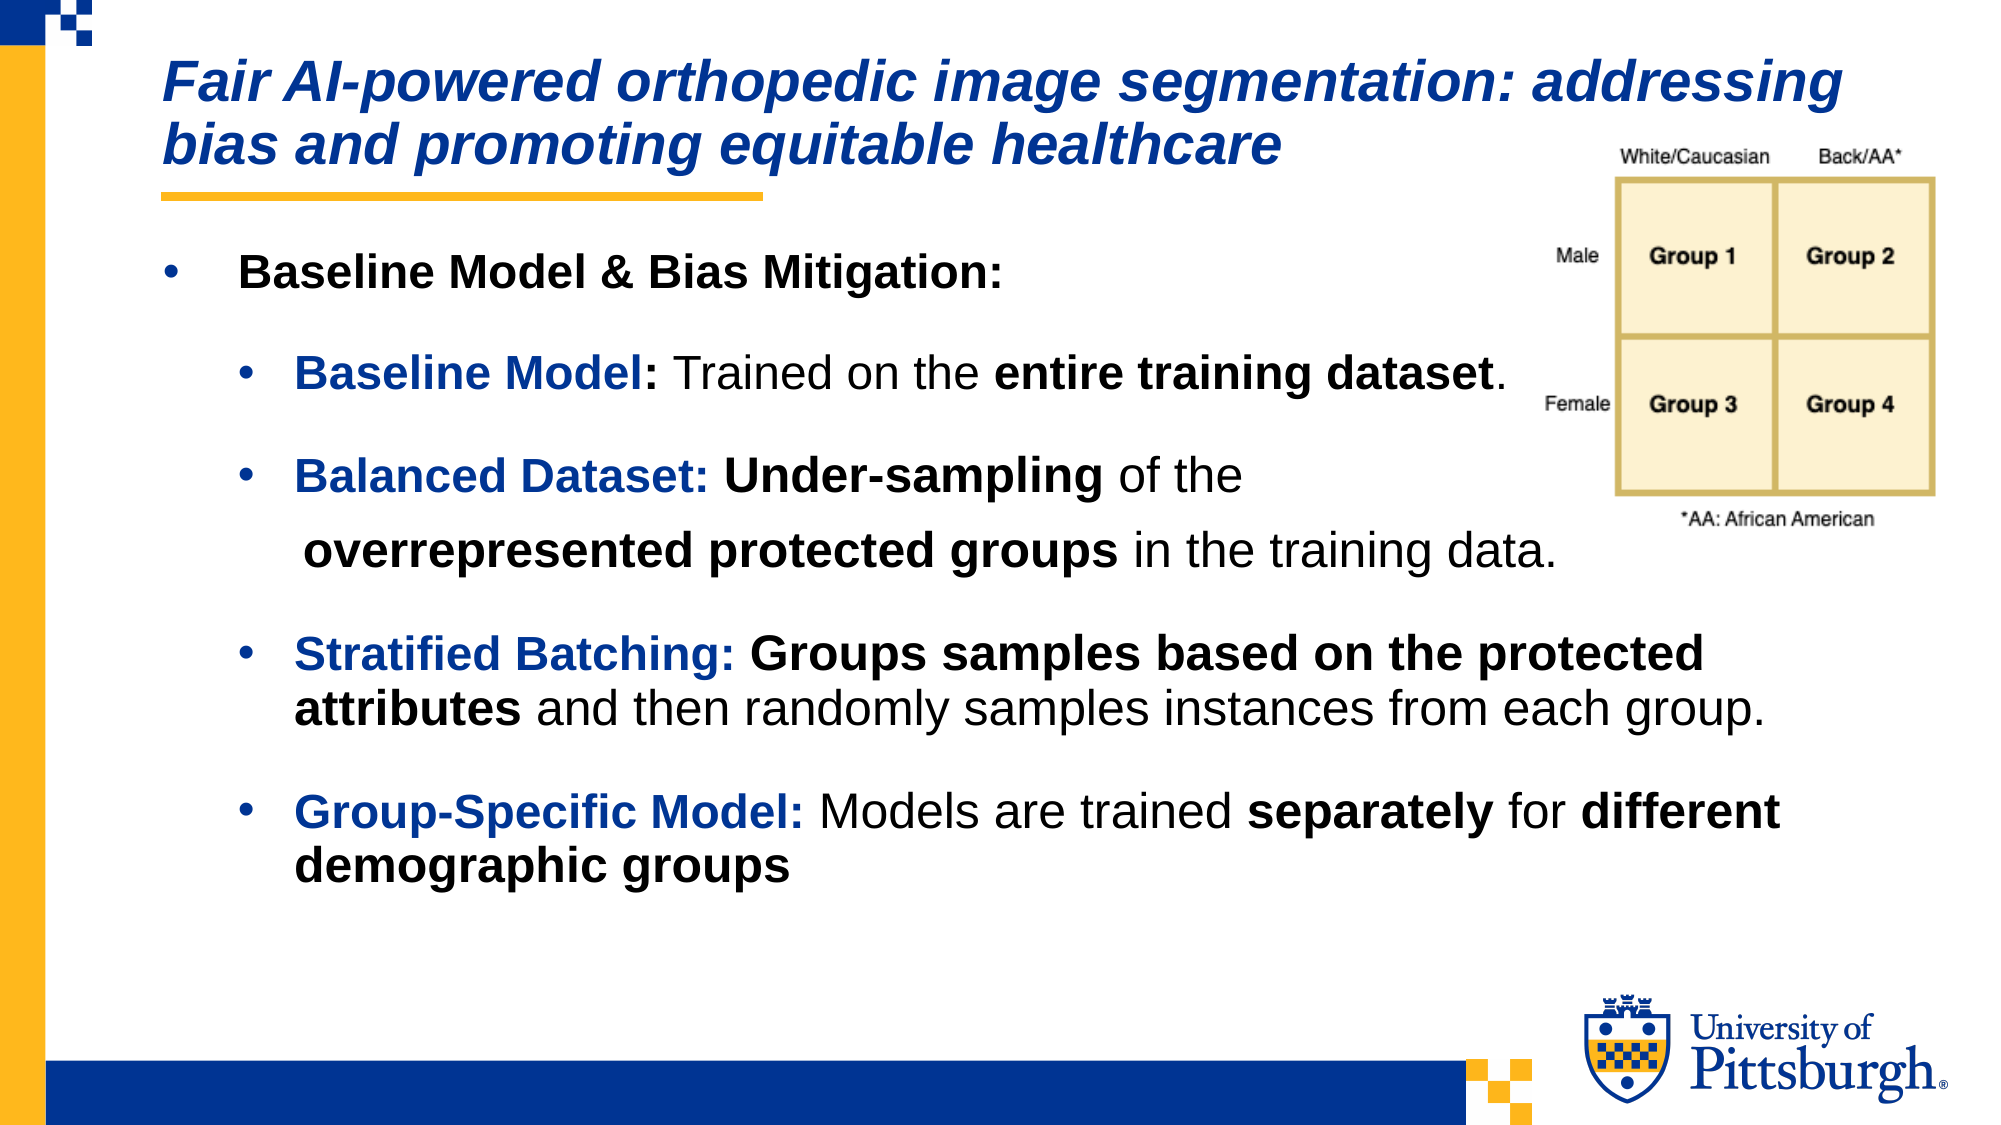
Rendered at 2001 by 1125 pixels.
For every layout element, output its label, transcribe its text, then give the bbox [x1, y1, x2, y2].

picture [46, 0, 92, 46]
picture [1526, 121, 1959, 546]
list Fair AI-powered orthopedic image segmentation: addressing bias and promoting equitable healthcare [162, 43, 1928, 171]
text_box Baseline Model & Bias Mitigation: Baseline Model: Trained on the entire training dataset. Balanced Dataset: Under-sampling of the overrepresented protected groups in the training data. Stratified Batching: Groups samples based on the protected attributes and then randomly samples instances from each group. Group-Specific Model: Models are trained separately for different demographic groups [162, 239, 1897, 1004]
picture [1577, 991, 1955, 1109]
picture [1466, 1059, 1532, 1125]
